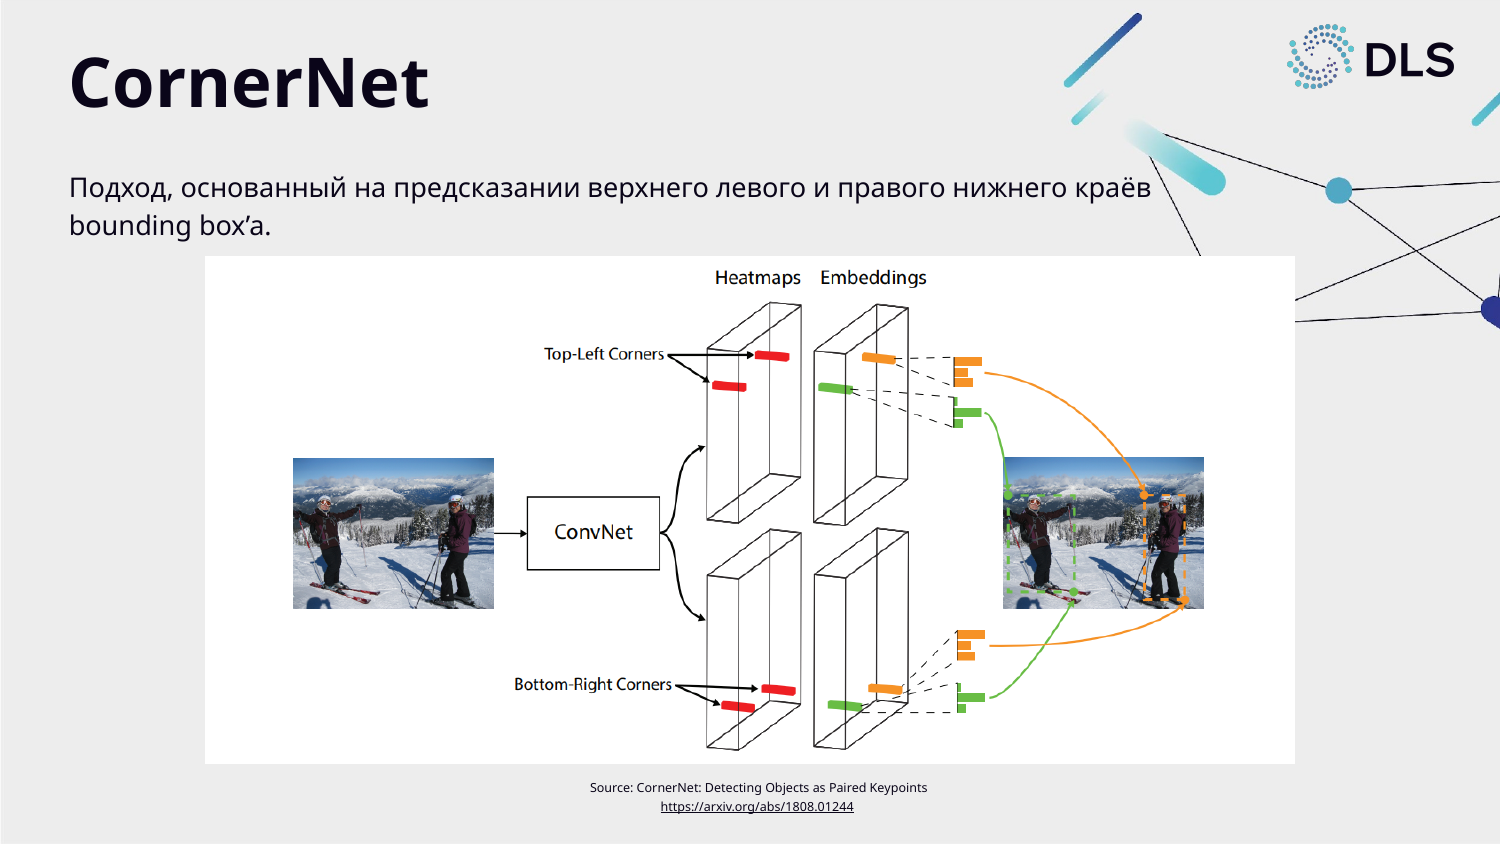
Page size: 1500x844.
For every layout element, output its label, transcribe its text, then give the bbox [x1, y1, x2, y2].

text_box Source: CornerNet: Detecting Objects as Paired Keypoints https://arxiv.org/abs/1808.01244 [512, 772, 1005, 831]
picture [0, 0, 1500, 844]
title CornerNet [57, 24, 1005, 147]
list Подход, основанный на предсказании верхнего левого и правого нижнего краёв bounding box’a. [57, 160, 1200, 647]
